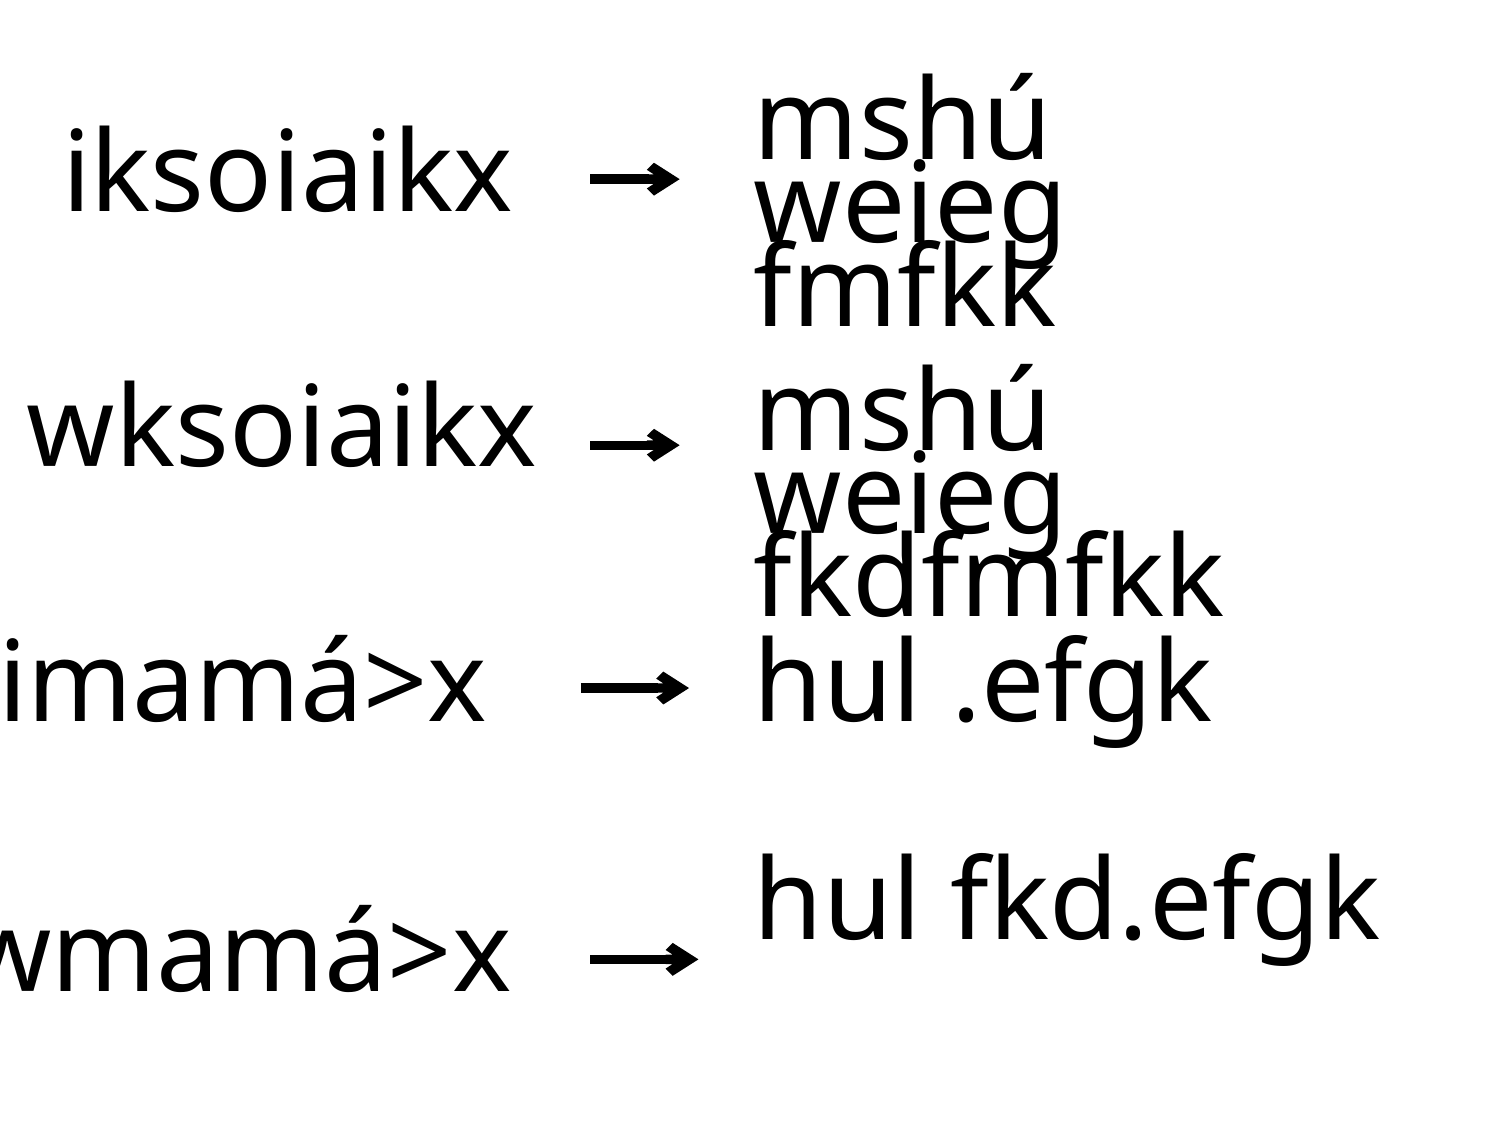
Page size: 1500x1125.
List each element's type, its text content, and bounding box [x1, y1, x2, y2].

text_box hul fkd.efgk [739, 871, 1478, 970]
text_box imamá>x [0, 601, 532, 751]
text_box iksoiaikx [47, 91, 529, 242]
text_box wksoiaikx [12, 346, 553, 496]
text_box wmamá>x [0, 871, 556, 1022]
text_box hul .efgk [739, 601, 1412, 751]
text_box mshú weieg fmfkk [739, 91, 1333, 357]
text_box mshú weieg fkdfmfkk [739, 381, 1400, 601]
